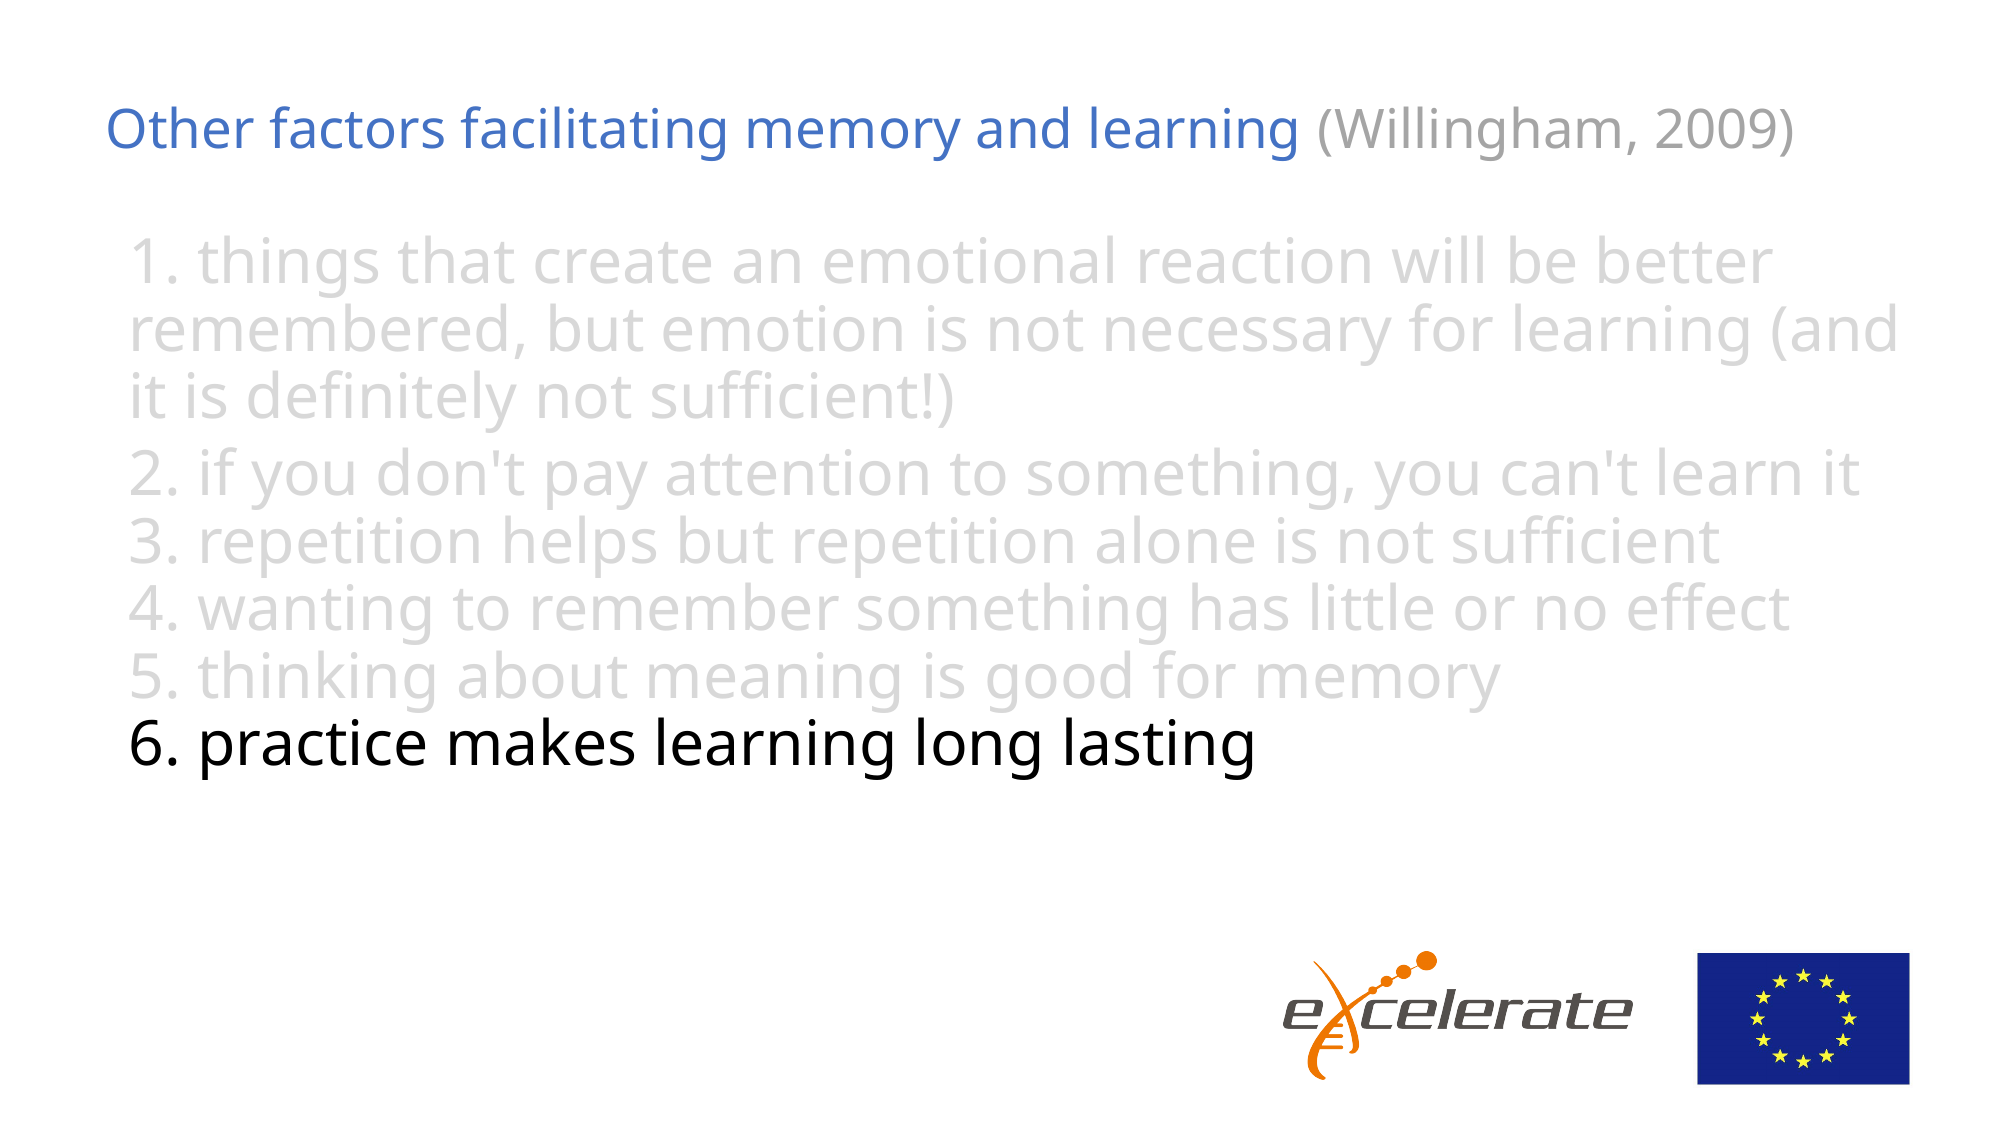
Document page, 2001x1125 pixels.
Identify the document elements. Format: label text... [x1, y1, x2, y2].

picture [1283, 1027, 1633, 1080]
list 1. things that create an emotional reaction will be better remembered, but emotion is not necessary for learning (and it is definitely not sufficient!) 2. if you don't pay attention to something, you can't learn it 3. repetition helps but repetition alone is not sufficient 4. wanting to remember something has little or no effect 5. thinking about meaning is good for memory 6. practice makes learning long lasting 7. spaced practice is of great benefit for memory [122, 229, 1906, 1027]
title Other factors facilitating memory and learning (Willingham, 2009) [105, 101, 1923, 200]
picture [1693, 949, 1913, 1088]
